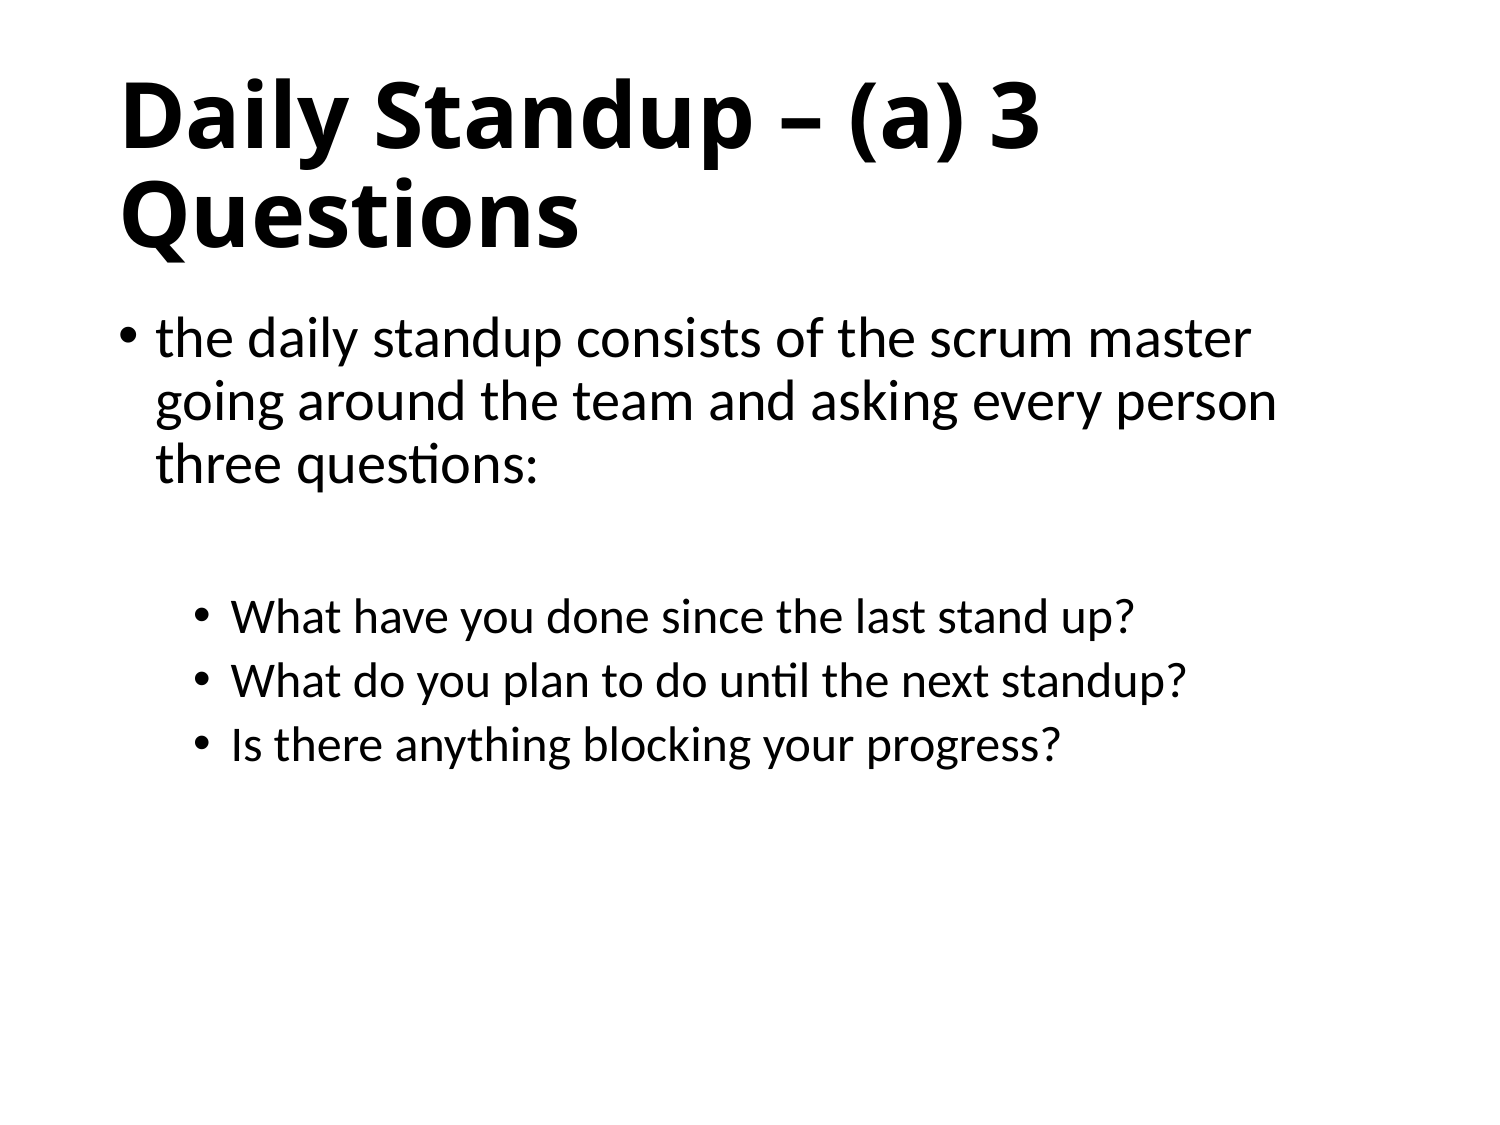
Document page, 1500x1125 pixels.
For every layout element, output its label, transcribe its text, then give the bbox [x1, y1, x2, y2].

list the daily standup consists of the scrum master going around the team and asking every person three questions: What have you done since the last stand up? What do you plan to do until the next standup? Is there anything blocking your progress? [103, 299, 1397, 1014]
title Daily Standup – (a) 3 Questions [103, 59, 1397, 278]
